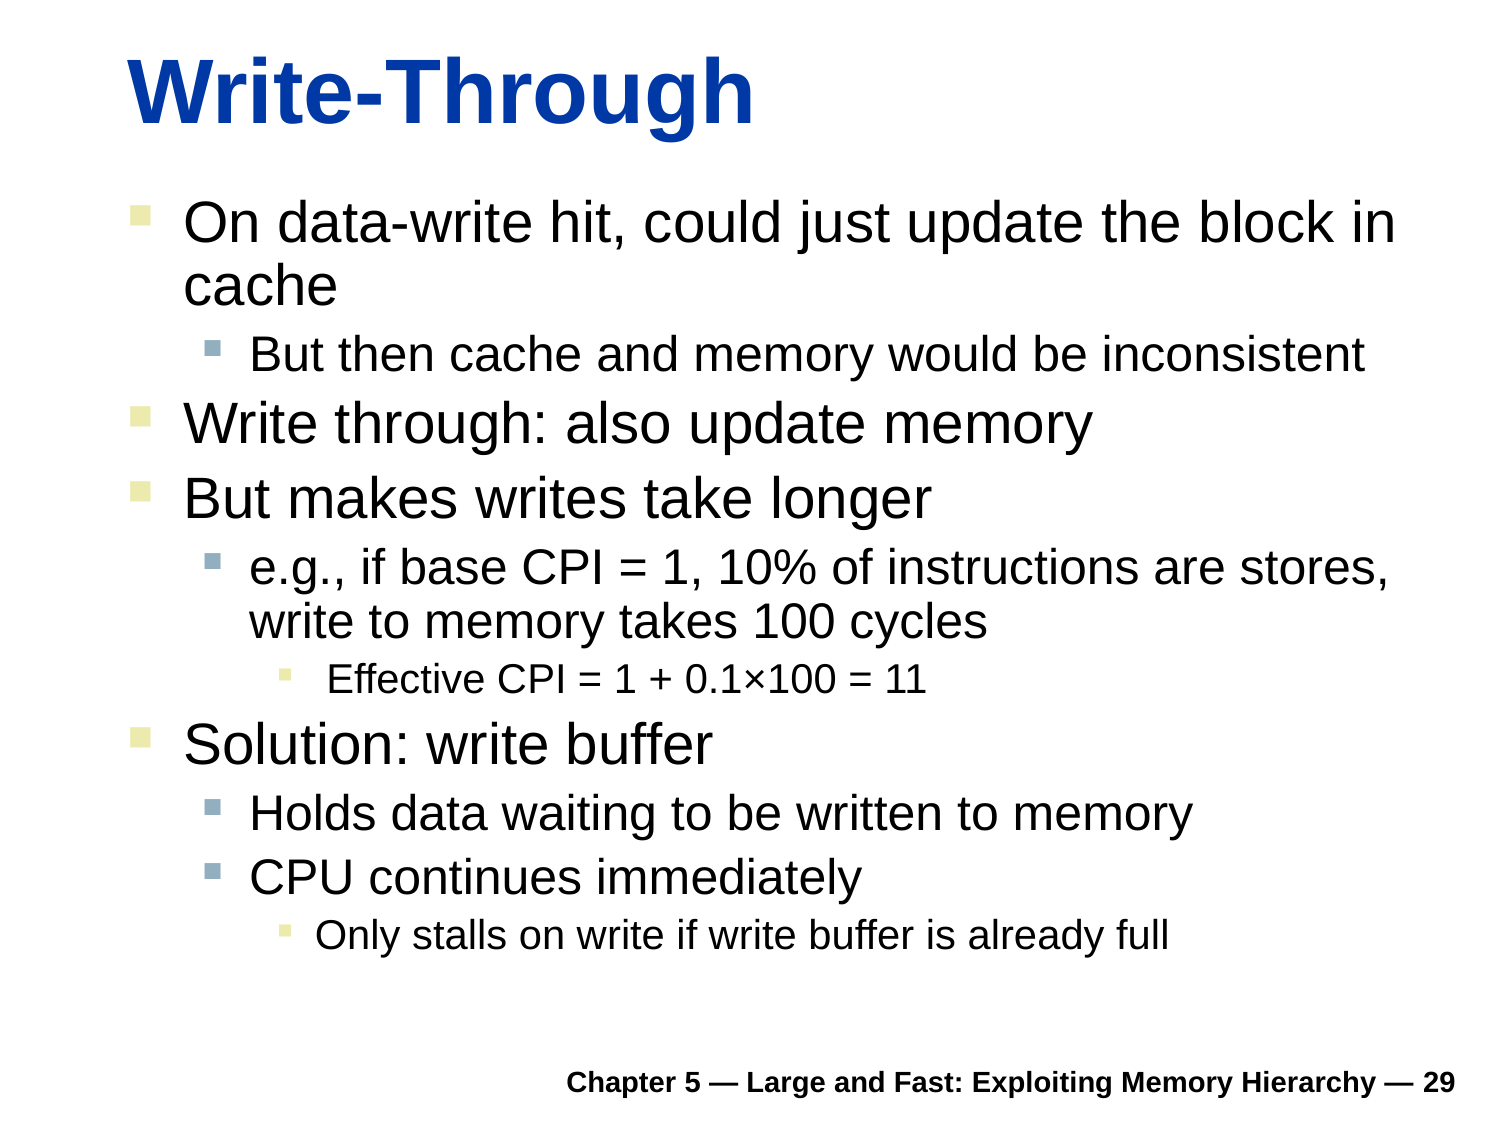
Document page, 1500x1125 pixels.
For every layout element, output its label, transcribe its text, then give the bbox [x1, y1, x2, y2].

title Write-Through [112, 23, 1468, 149]
list On data-write hit, could just update the block in cache But then cache and memory would be inconsistent Write through: also update memory But makes writes take longer e.g., if base CPI = 1, 10% of instructions are stores, write to memory takes 100 cycles Effective CPI = 1 + 0.1×100 = 11 Solution: write buffer Holds data waiting to be written to memory CPU continues immediately Only stalls on write if write buffer is already full [112, 184, 1469, 1024]
footer Chapter 5 — Large and Fast: Exploiting Memory Hierarchy — 29 [277, 1046, 1471, 1106]
